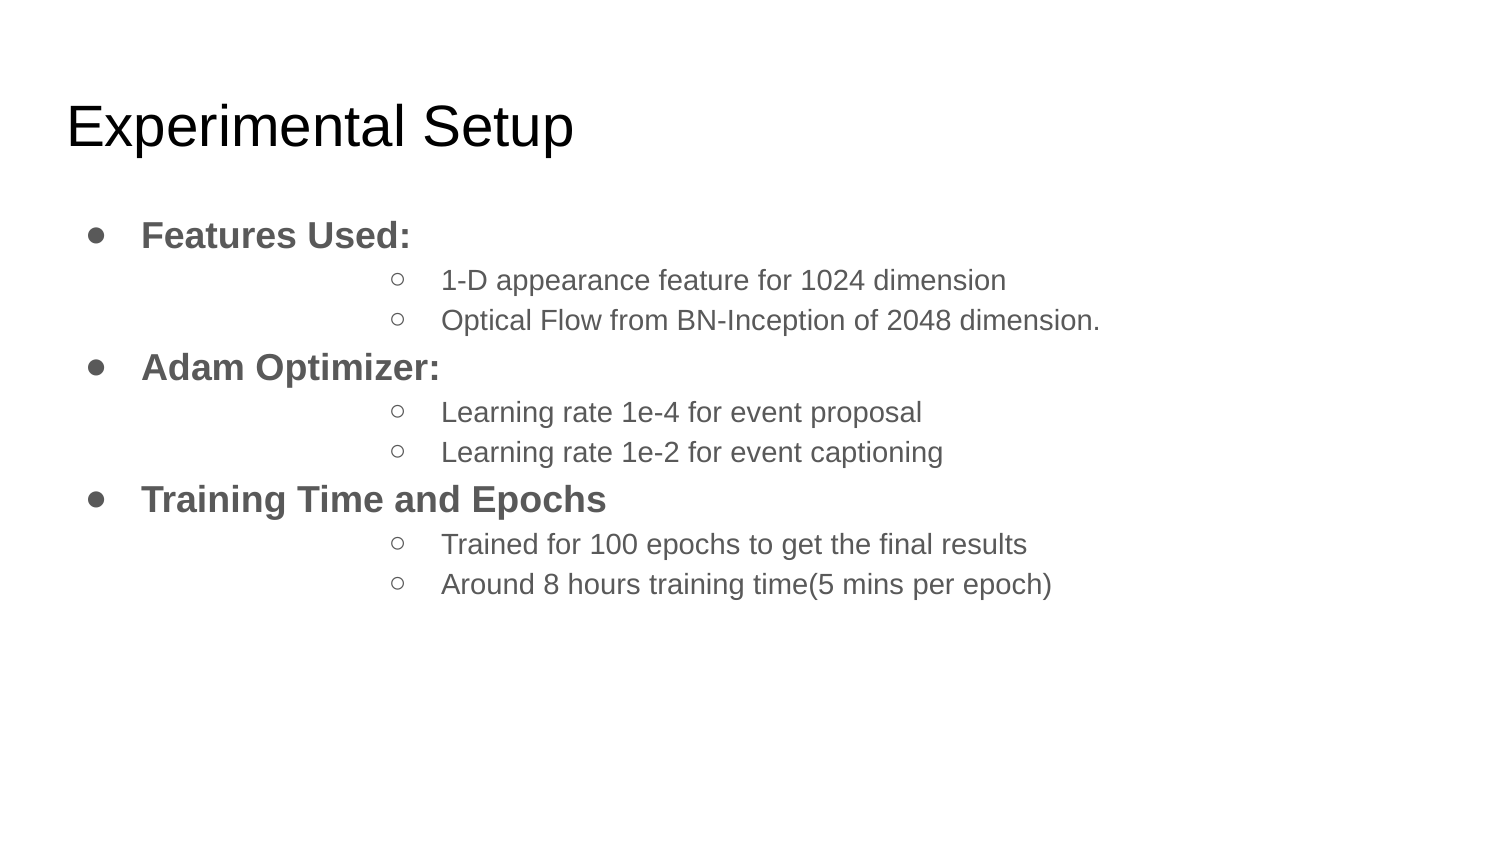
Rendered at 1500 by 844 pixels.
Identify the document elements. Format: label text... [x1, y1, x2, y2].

list Features Used: 1-D appearance feature for 1024 dimension Optical Flow from BN-Inception of 2048 dimension. Adam Optimizer: Learning rate 1e-4 for event proposal Learning rate 1e-2 for event captioning Training Time and Epochs Trained for 100 epochs to get the final results Around 8 hours training time(5 mins per epoch) [51, 189, 1449, 750]
title Experimental Setup [51, 72, 1449, 167]
